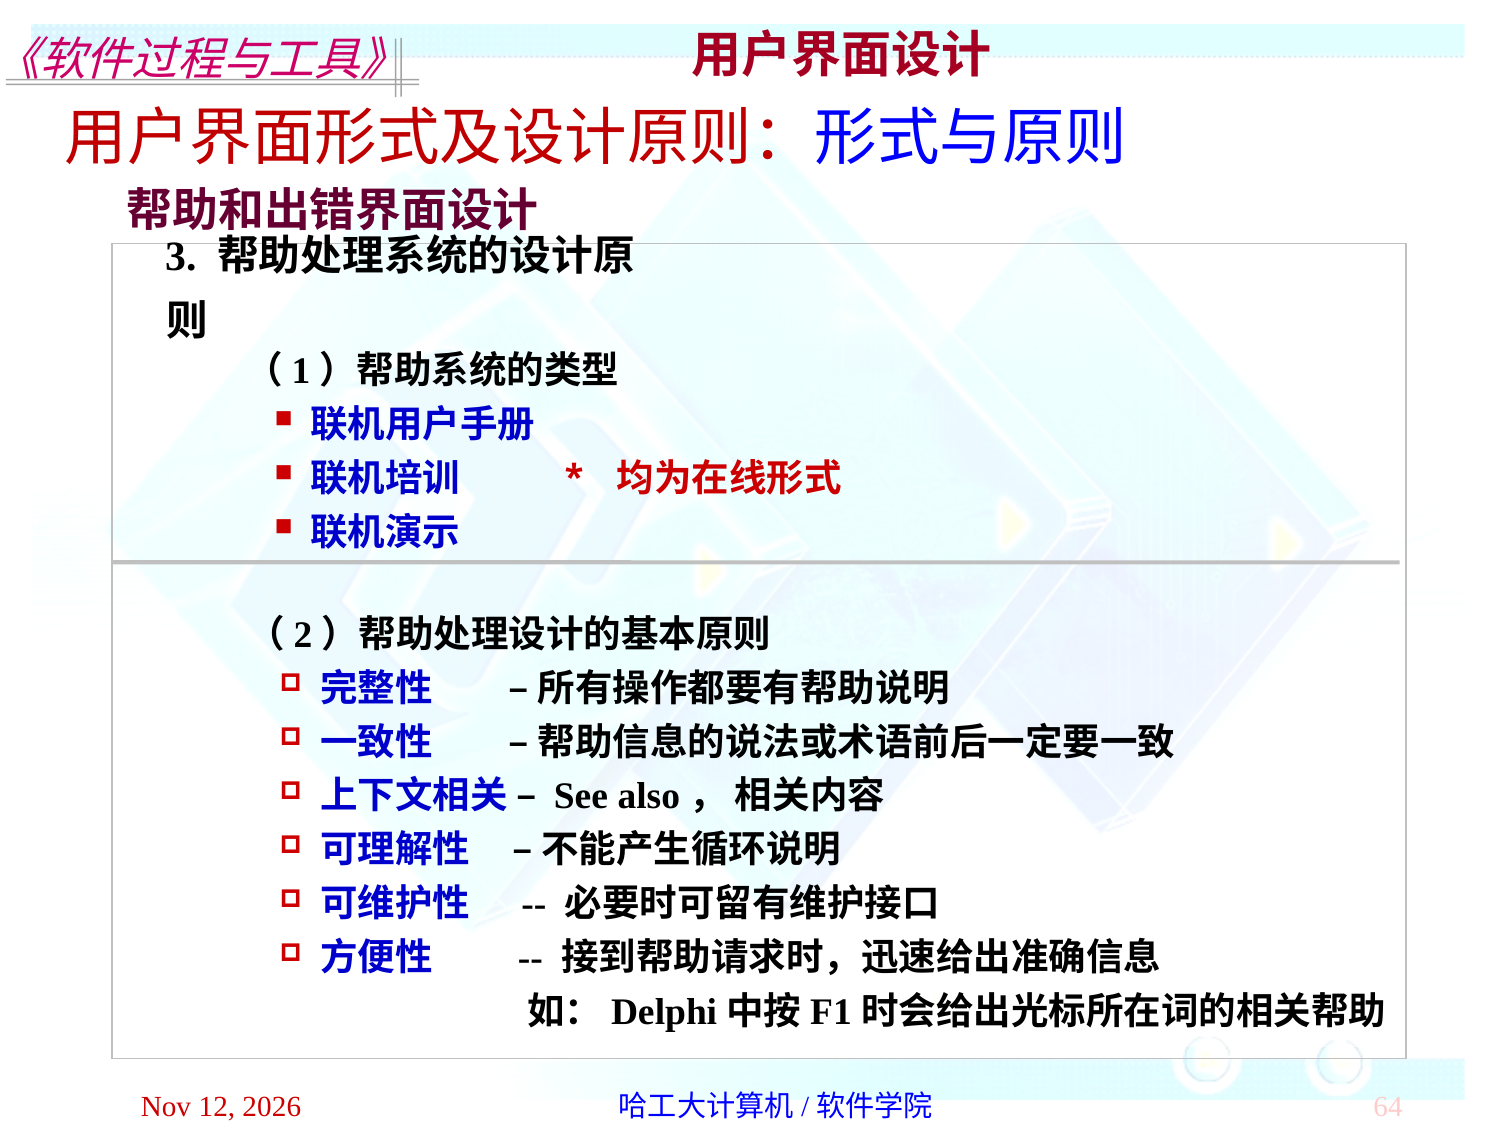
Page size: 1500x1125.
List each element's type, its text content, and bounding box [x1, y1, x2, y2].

text_box （1）帮助系统的类型 联机用户手册 联机培训 * 均为在线形式 联机演示 [230, 326, 1365, 562]
text_box [112, 243, 1407, 1059]
text_box 用户界面形式及设计原则：形式与原则 [50, 90, 1447, 198]
text_box 用户界面设计 [389, 15, 1294, 90]
text_box 3. 帮助处理系统的设计原则 [135, 255, 691, 303]
text_box 帮助和出错界面设计 [112, 172, 774, 244]
text_box （2）帮助处理设计的基本原则 完整性 – 所有操作都要有帮助说明 一致性 – 帮助信息的说法或术语前后一定要一致 上下文相关 – See also， 相关内容 可理解性 – 不能产生循环说明 可维护性 -- 必要时可留有维护接口 方便性 -- 接到帮助请求时，迅速给出准确信息 如：Delphi中按F1时会给出光标所在词的相关帮助 [206, 586, 1447, 1047]
